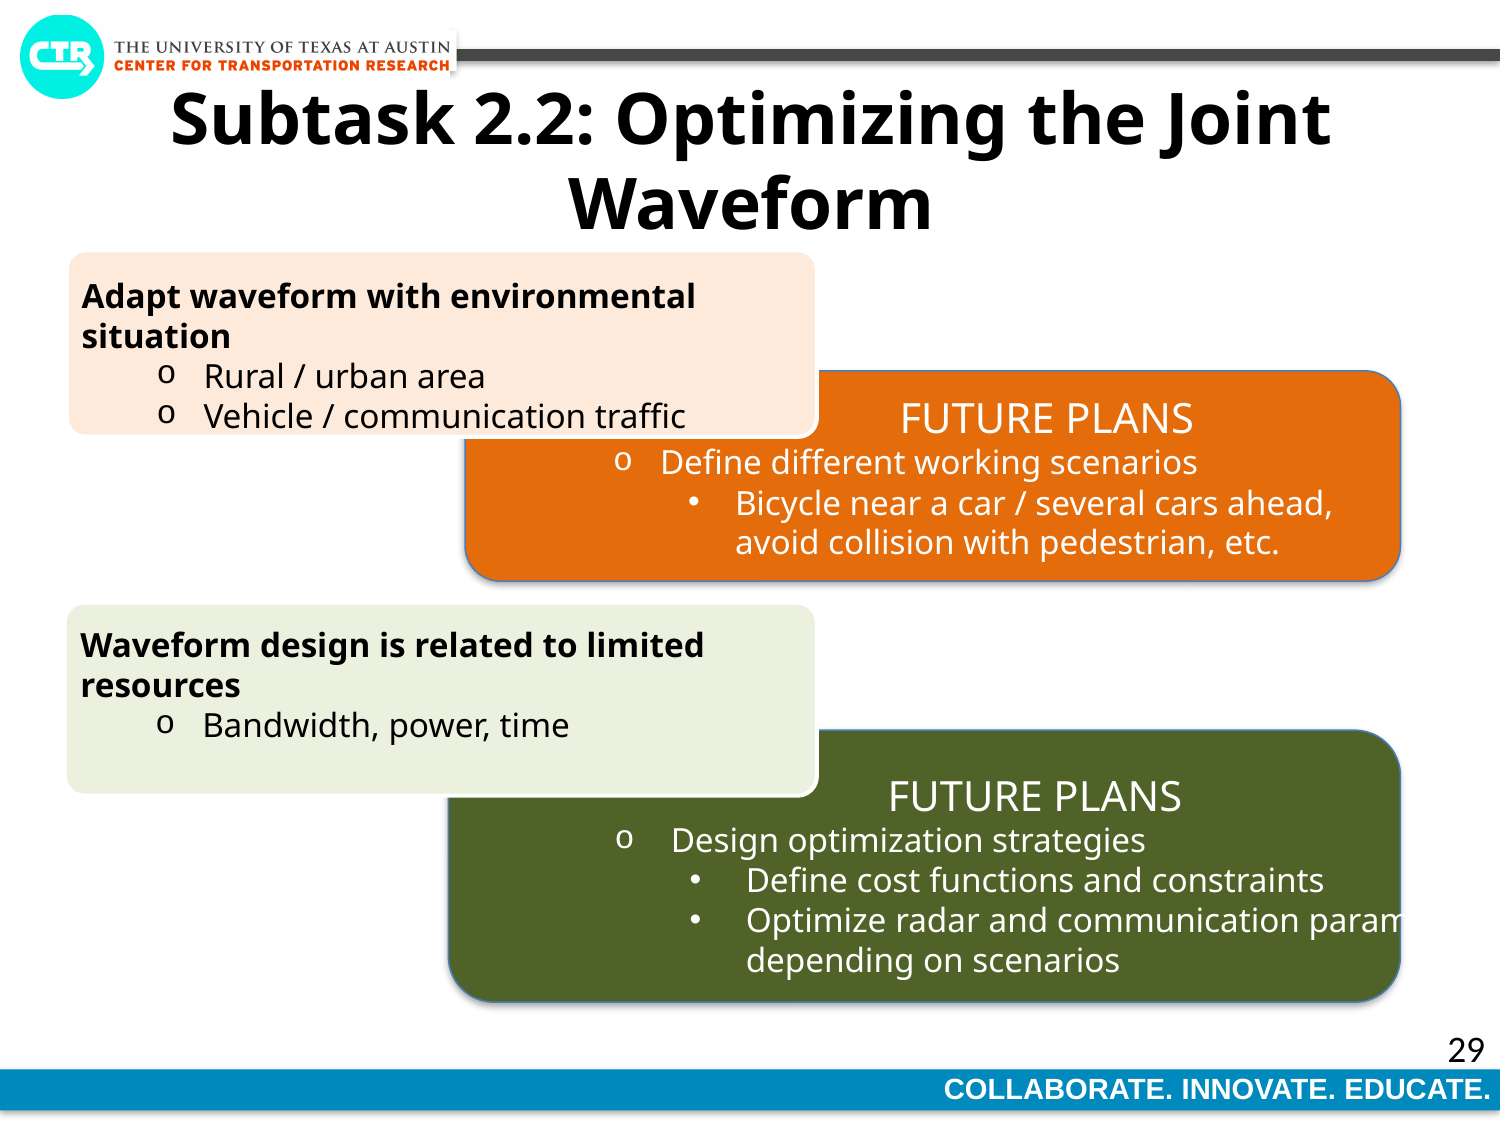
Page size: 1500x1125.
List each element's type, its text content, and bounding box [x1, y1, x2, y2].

text_box [831, 370, 1394, 384]
title Subtask 2.2: Optimizing the Joint Waveform [28, 64, 1475, 253]
text_box Adapt waveform with environmental situation Rural / urban area Vehicle / communication traffic [66, 267, 831, 443]
picture [20, 15, 450, 99]
text_box [819, 729, 1400, 762]
text_box Waveform design is related to limited resources Bandwidth, power, time [65, 617, 816, 752]
text_box FUTURE PLANS Define different working scenarios Bicycle near a car / several cars ahead, avoid collision with pedestrian, etc. [523, 384, 1425, 649]
text_box [64, 248, 819, 425]
slide_number 29 [1149, 1017, 1500, 1078]
text_box [464, 443, 523, 582]
text_box [62, 600, 819, 798]
text_box [447, 798, 1390, 1003]
text_box FUTURE PLANS Design optimization strategies Define cost functions and constraints Optimize radar and communication parameters depending on scenarios [599, 762, 1500, 987]
